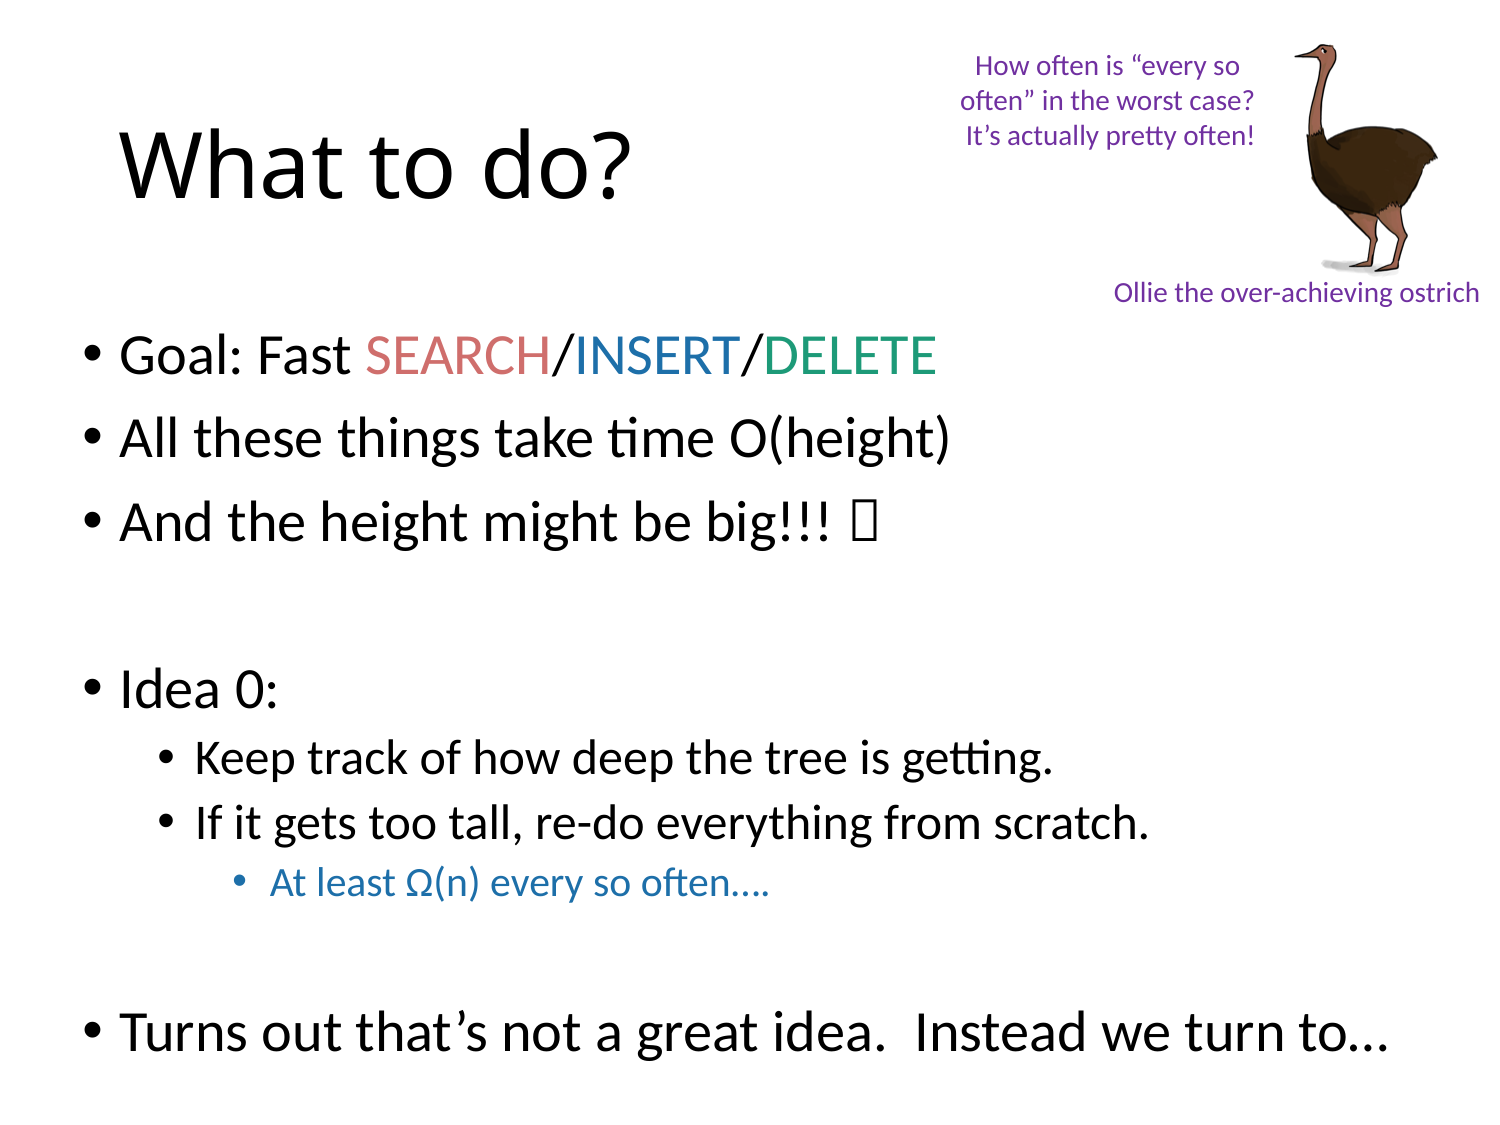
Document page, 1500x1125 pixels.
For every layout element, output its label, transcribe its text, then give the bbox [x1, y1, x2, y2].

list Goal: Fast SEARCH/INSERT/DELETE All these things take time O(height) And the height might be big!!!  Idea 0: Keep track of how deep the tree is getting. If it gets too tall, re-do everything from scratch. At least Ω(n) every so often…. Turns out that’s not a great idea. Instead we turn to… [67, 316, 1500, 1094]
title What to do? [103, 59, 1263, 278]
picture [1263, 39, 1453, 289]
text_box How often is “every so often” in the worst case? It’s actually pretty often! [942, 39, 1263, 159]
text_box Ollie the over-achieving ostrich [1099, 265, 1500, 316]
